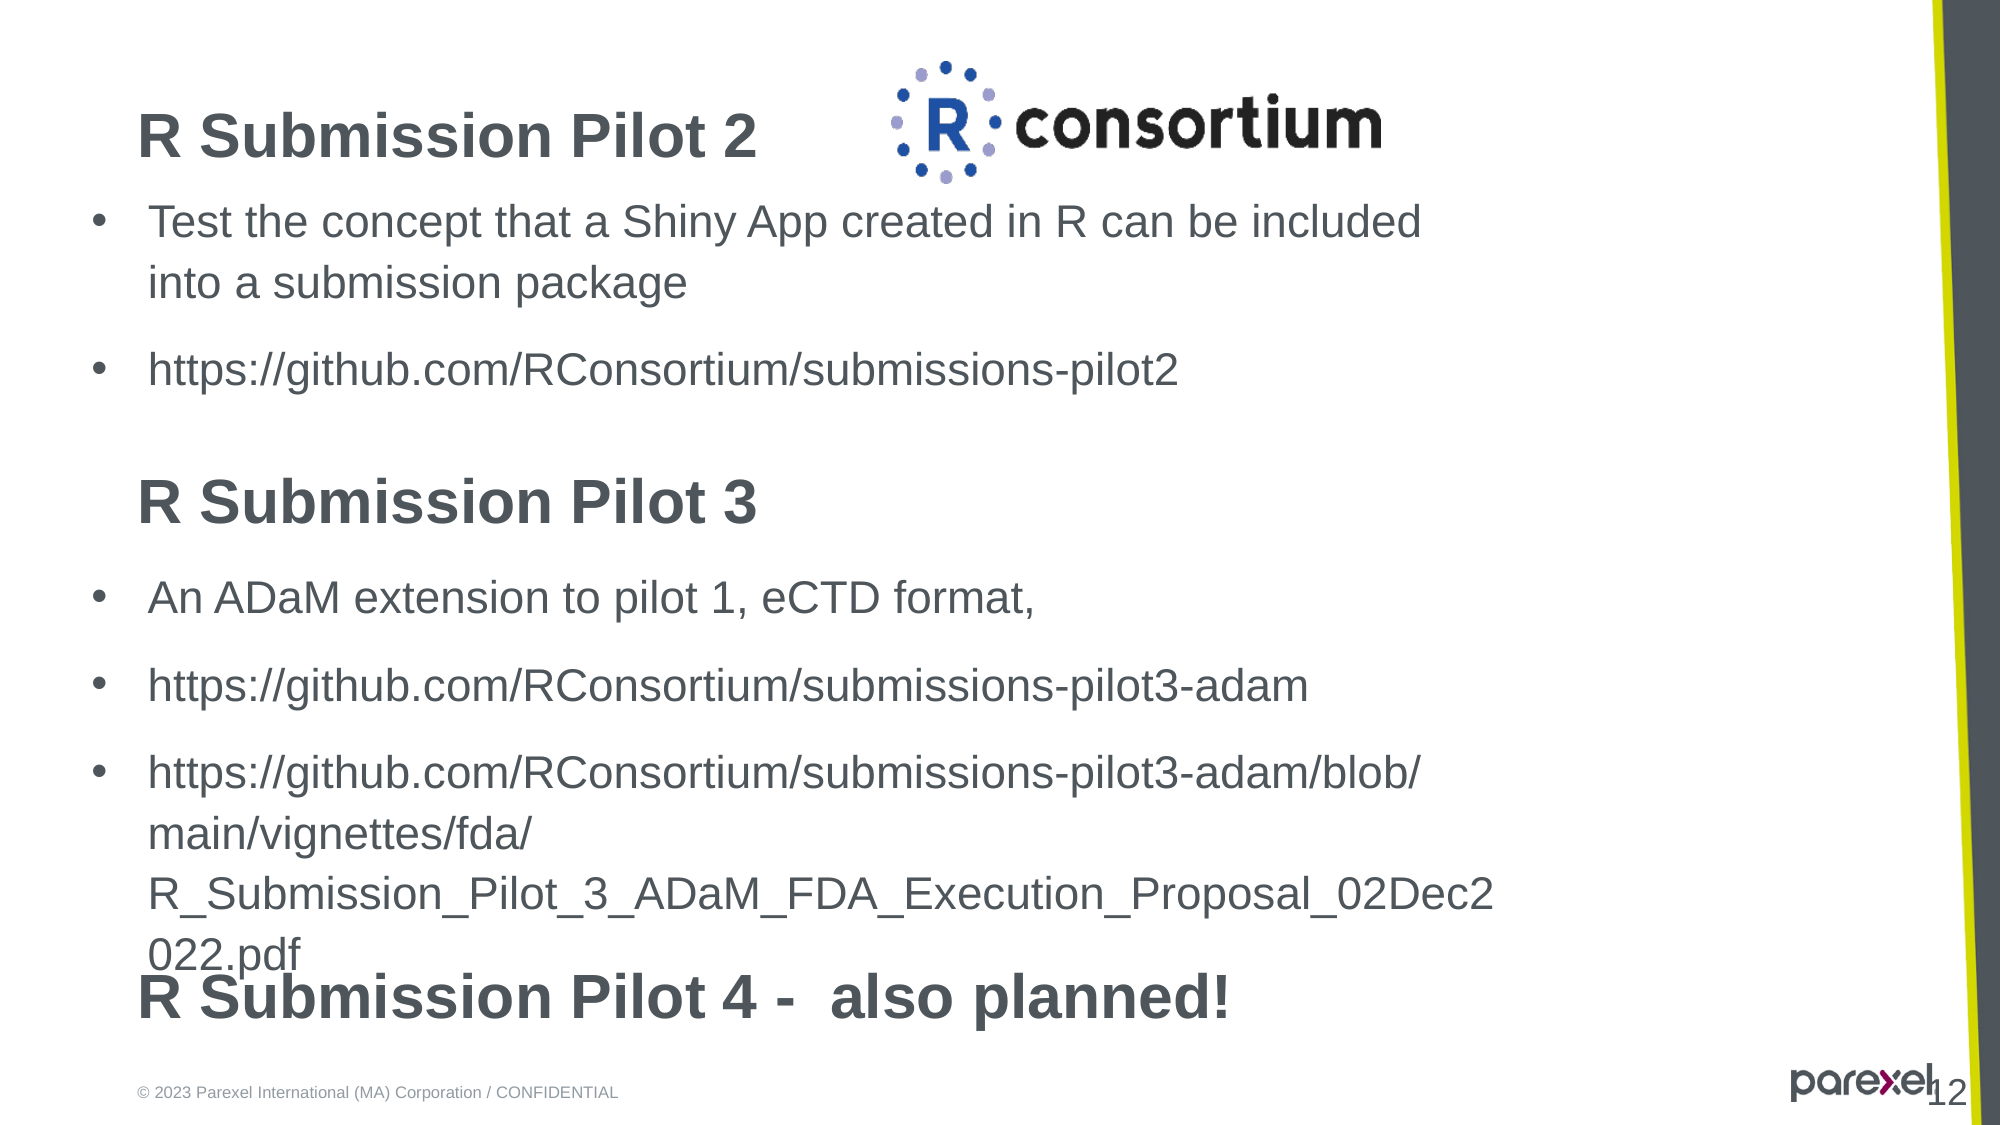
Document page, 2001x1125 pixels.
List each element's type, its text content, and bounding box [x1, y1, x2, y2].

text_box R Submission Pilot 3 [137, 394, 1863, 537]
list Test the concept that a Shiny App created in R can be included into a submission package https://github.com/RConsortium/submissions-pilot2 [91, 705, 1502, 824]
text_box 12 [1911, 1060, 2000, 1121]
picture [1931, 0, 2000, 1060]
picture [1931, 1121, 2000, 1125]
list Test the concept that a Shiny App created in R can be included into a submission package https://github.com/RConsortium/submissions-pilot2 [91, 186, 1502, 562]
picture [1791, 1063, 1911, 1102]
text_box R Submission Pilot 4 - also planned! [137, 889, 1863, 1031]
title R Submission Pilot 2 [137, 28, 1863, 171]
text_box An ADaM extension to pilot 1, eCTD format, https://github.com/RConsortium/submissions-pilot3-adam https://github.com/RConsortium/submissions-pilot3-adam/blob/main/vignettes/fda/R_Submission_Pilot_3_ADaM_FDA_Execution_Proposal_02Dec2022.pdf [91, 562, 1502, 705]
picture [890, 61, 1381, 184]
